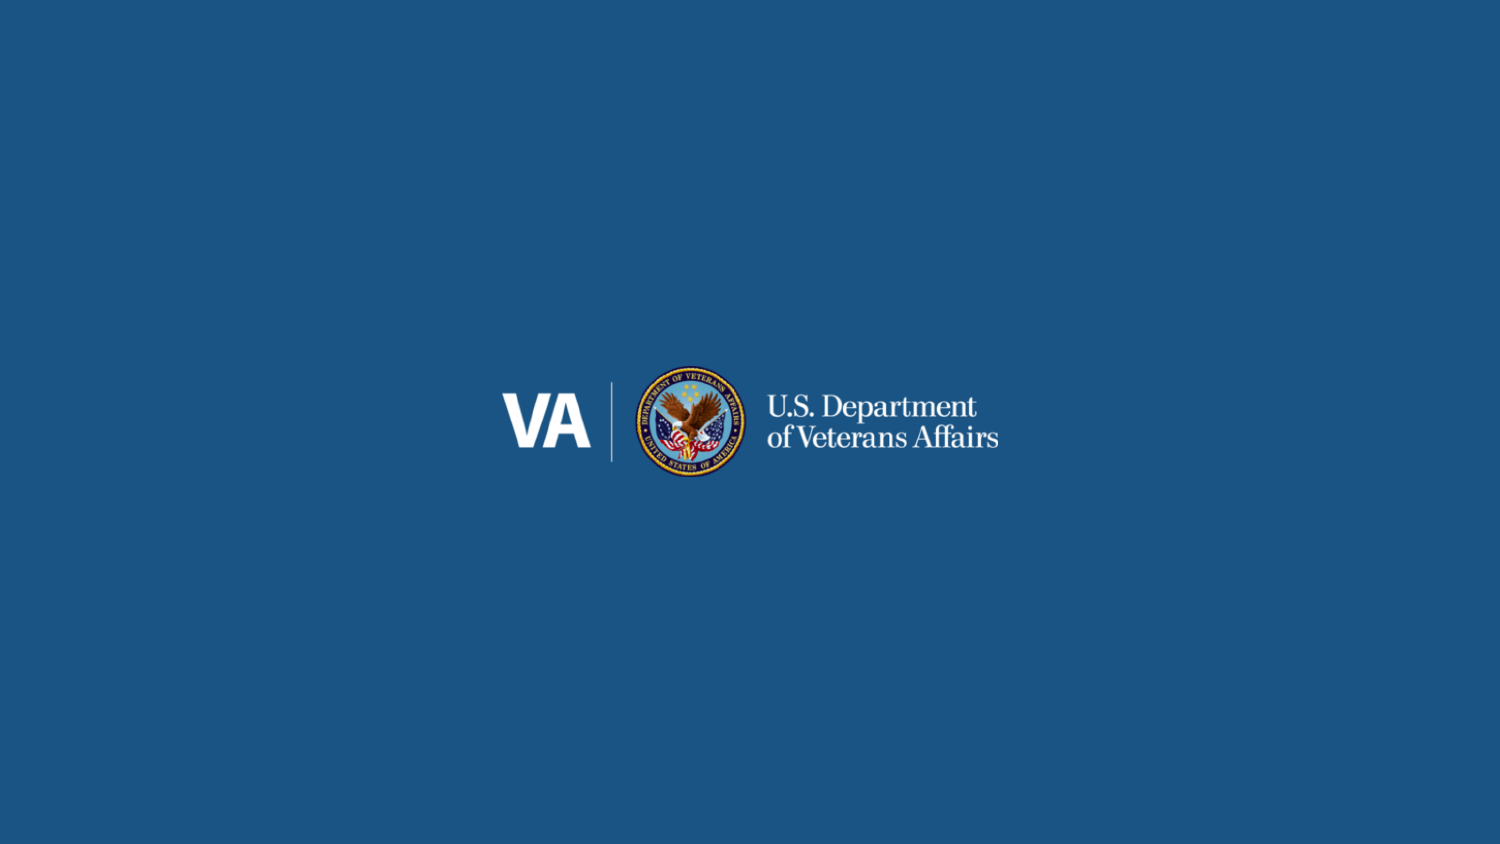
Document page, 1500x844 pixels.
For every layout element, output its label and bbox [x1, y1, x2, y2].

picture [501, 366, 998, 478]
